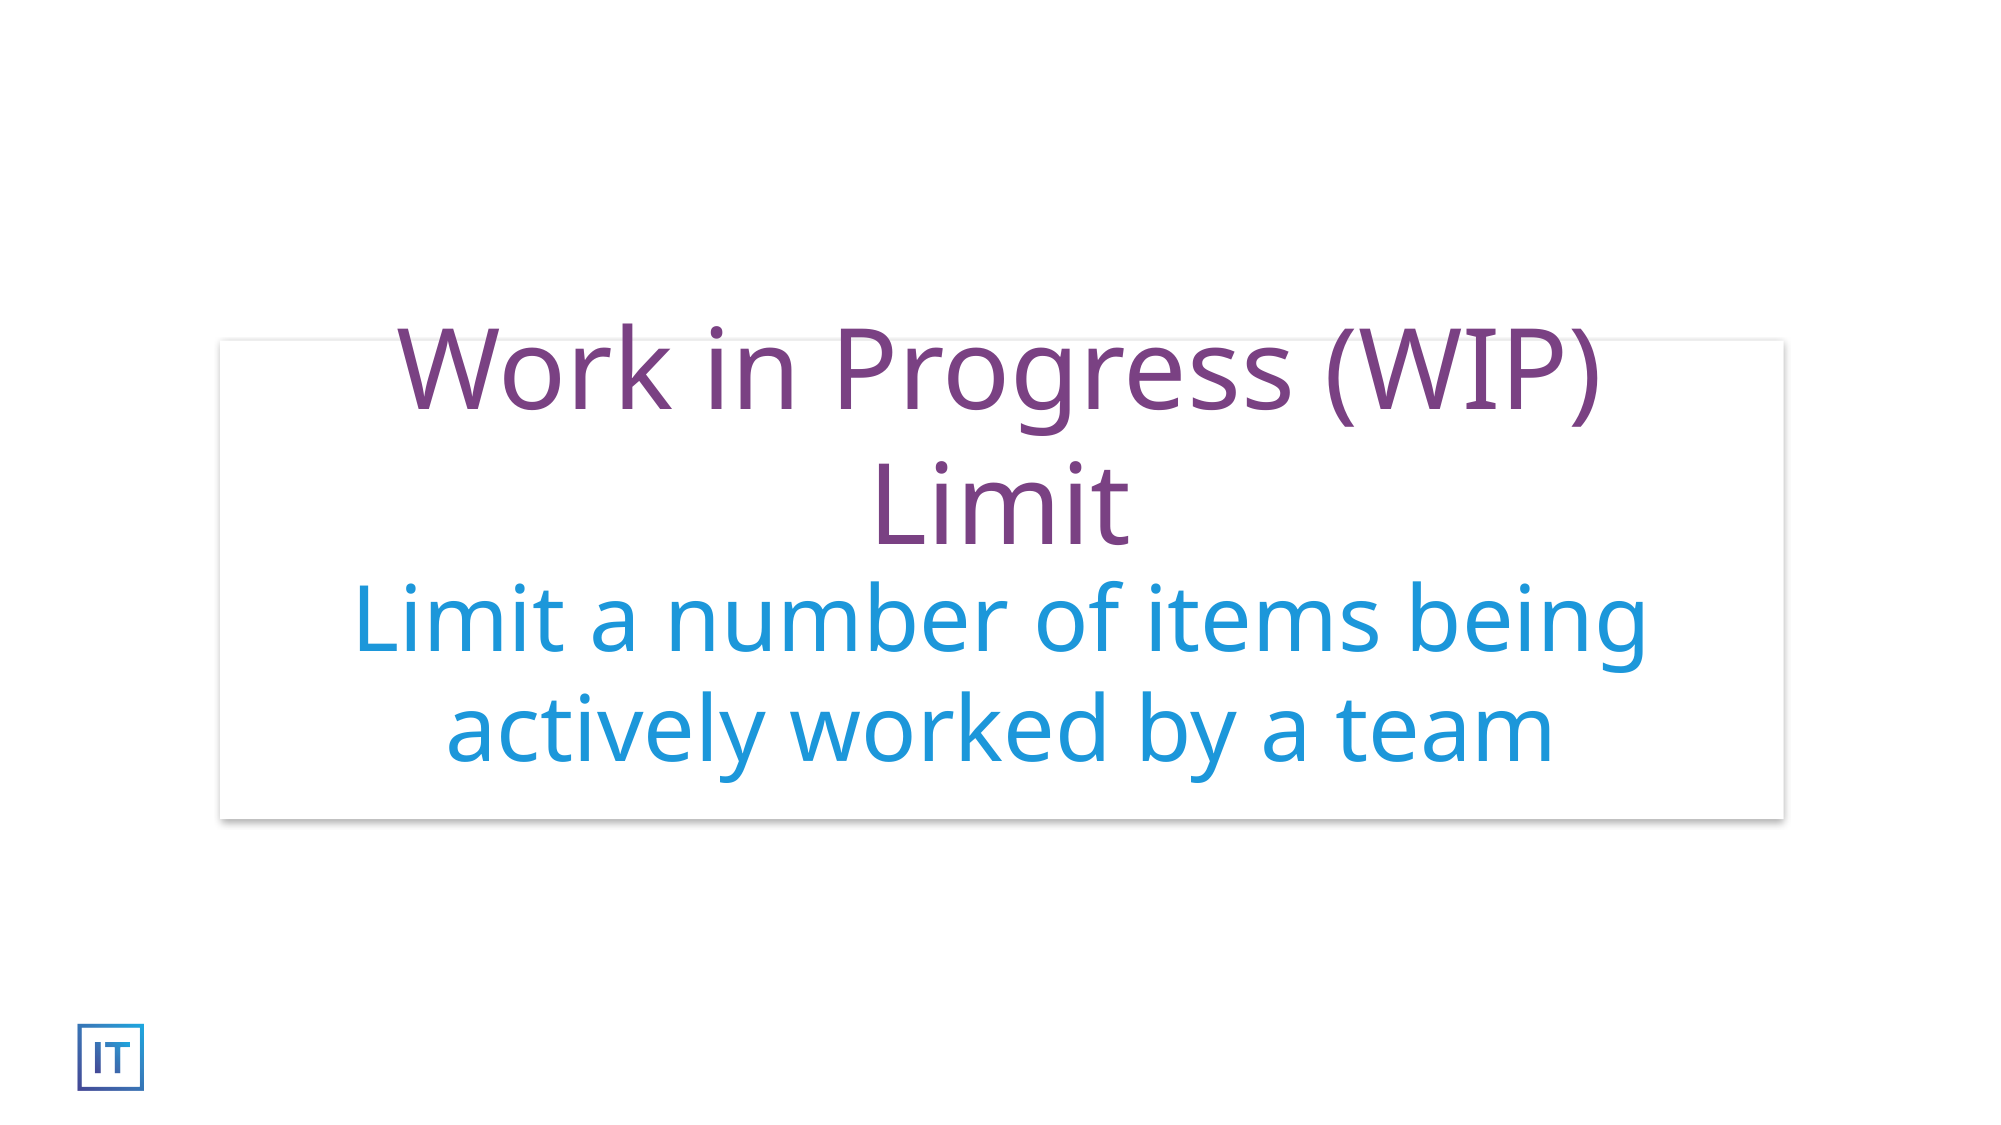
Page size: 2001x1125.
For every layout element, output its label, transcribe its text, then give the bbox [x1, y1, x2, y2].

text_box Work in Progress (WIP) Limit [274, 373, 1726, 490]
text_box Limit a number of items being actively worked by a team [276, 611, 1728, 728]
text_box [219, 340, 1784, 820]
picture [69, 1016, 154, 1098]
